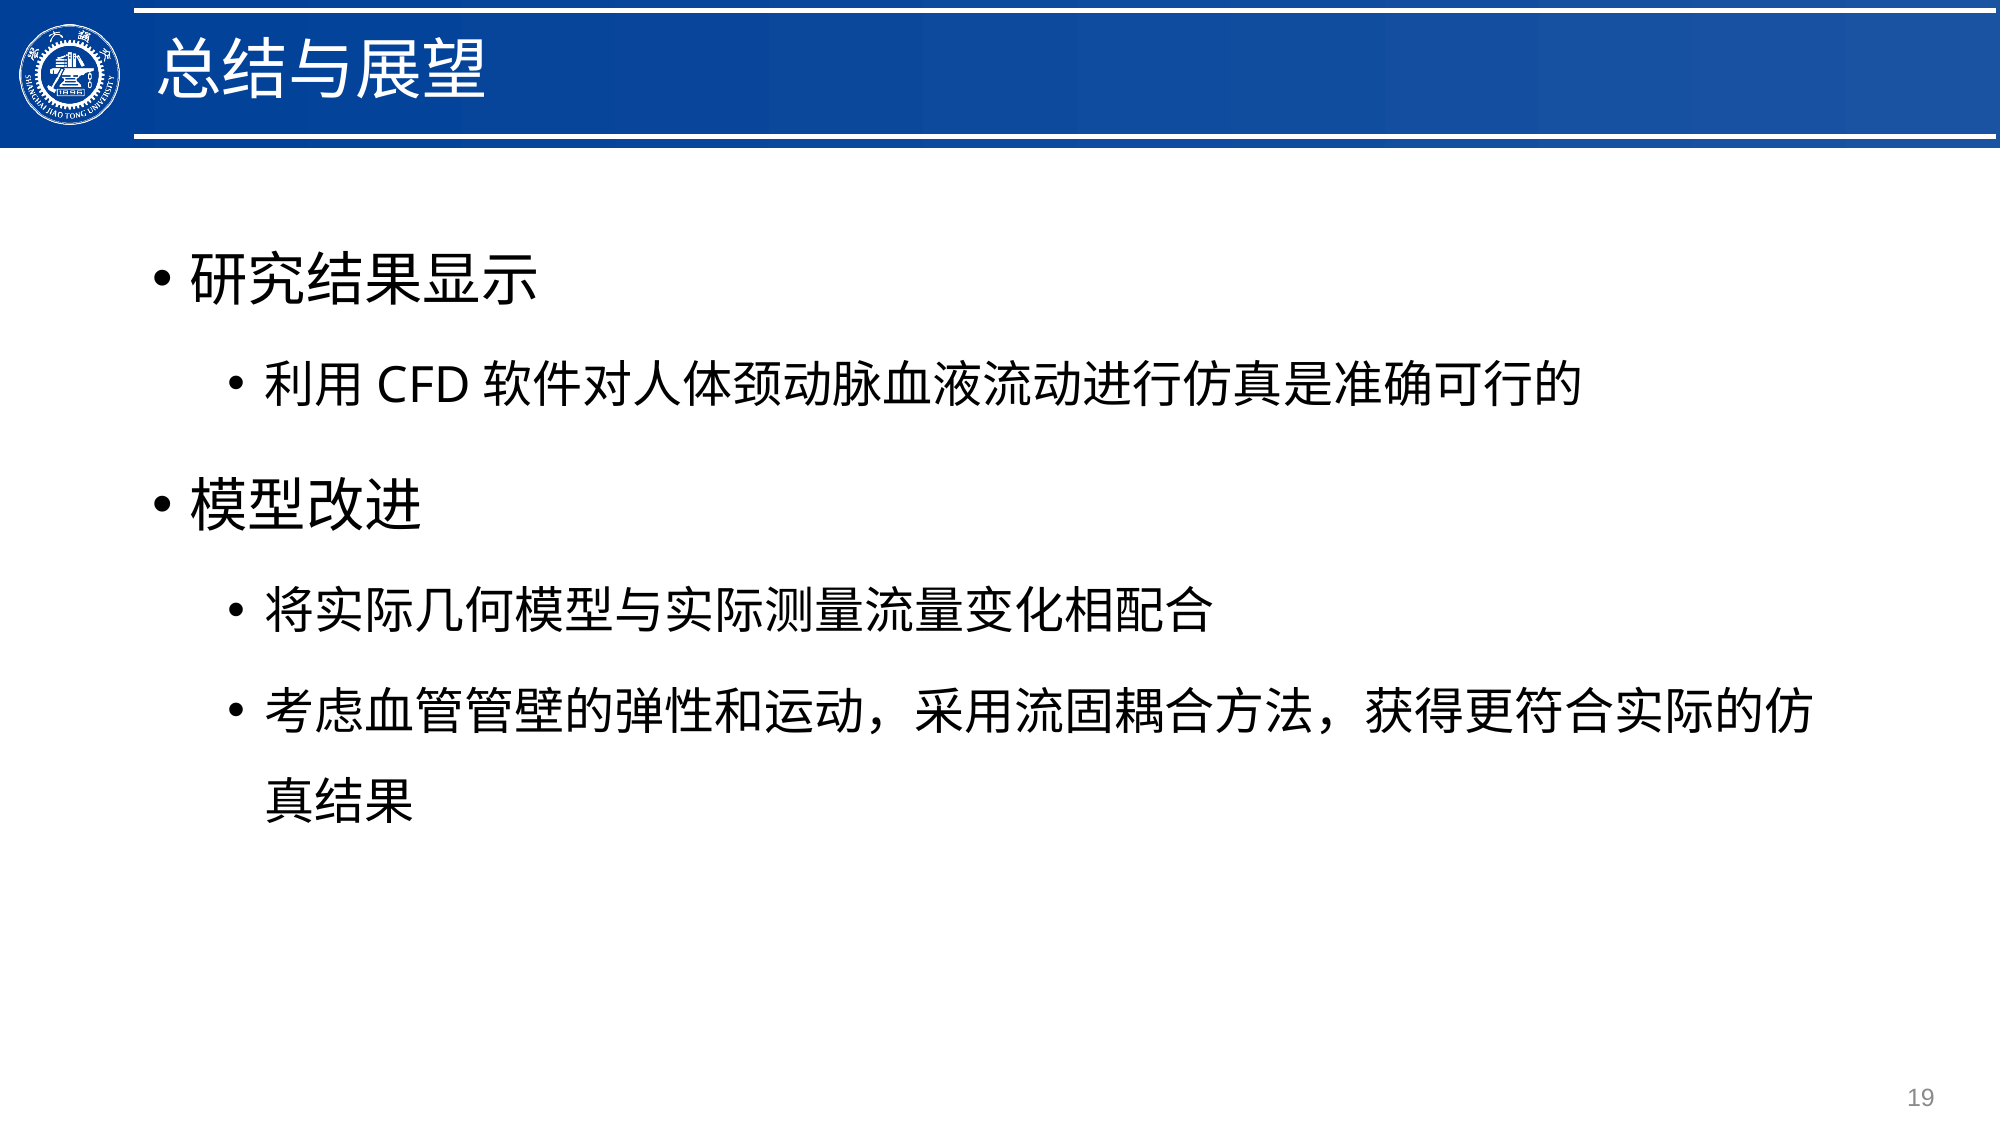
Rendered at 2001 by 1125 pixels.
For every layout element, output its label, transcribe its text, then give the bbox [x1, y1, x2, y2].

slide_number 19 [1779, 1068, 1950, 1125]
picture [19, 24, 120, 125]
list 研究结果显示 利用CFD软件对人体颈动脉血液流动进行仿真是准确可行的 模型改进 将实际几何模型与实际测量流量变化相配合 考虑血管管壁的弹性和运动，采用流固耦合方法，获得更符合实际的仿真结果 [137, 200, 1863, 1014]
title 总结与展望 [139, 20, 1865, 125]
